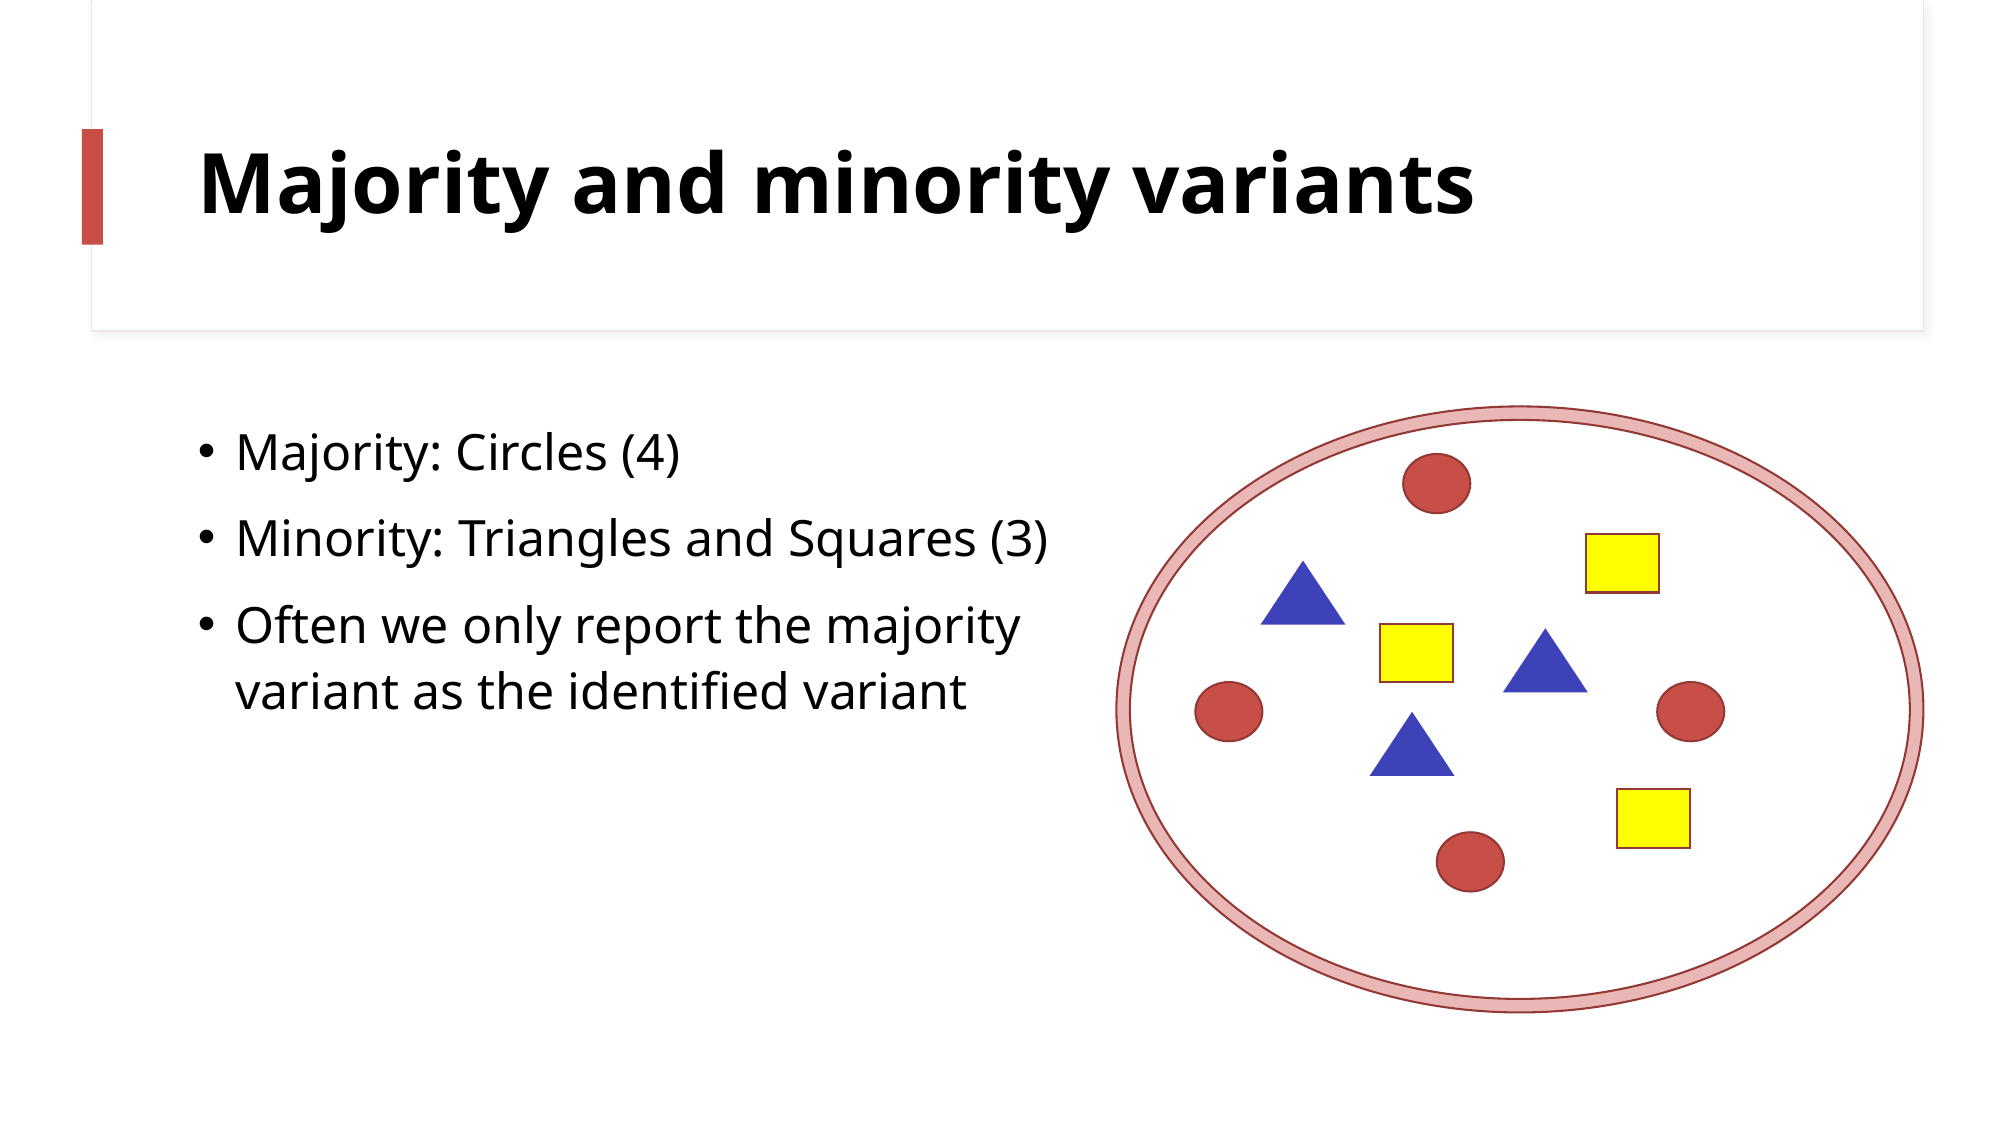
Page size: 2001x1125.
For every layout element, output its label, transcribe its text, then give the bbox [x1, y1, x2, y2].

list Majority: Circles (4) Minority: Triangles and Squares (3) Often we only report the majority variant as the identified variant [183, 406, 1082, 1013]
text_box [1435, 831, 1505, 893]
title Majority and minority variants [183, 90, 1851, 284]
text_box [1260, 560, 1346, 625]
text_box [1194, 680, 1264, 743]
text_box [1379, 623, 1454, 683]
text_box [1115, 405, 1925, 1014]
text_box [1585, 533, 1660, 594]
text_box [1369, 711, 1455, 776]
text_box [1502, 628, 1588, 693]
text_box [1616, 788, 1691, 849]
text_box [1402, 452, 1472, 515]
text_box [1656, 680, 1726, 743]
